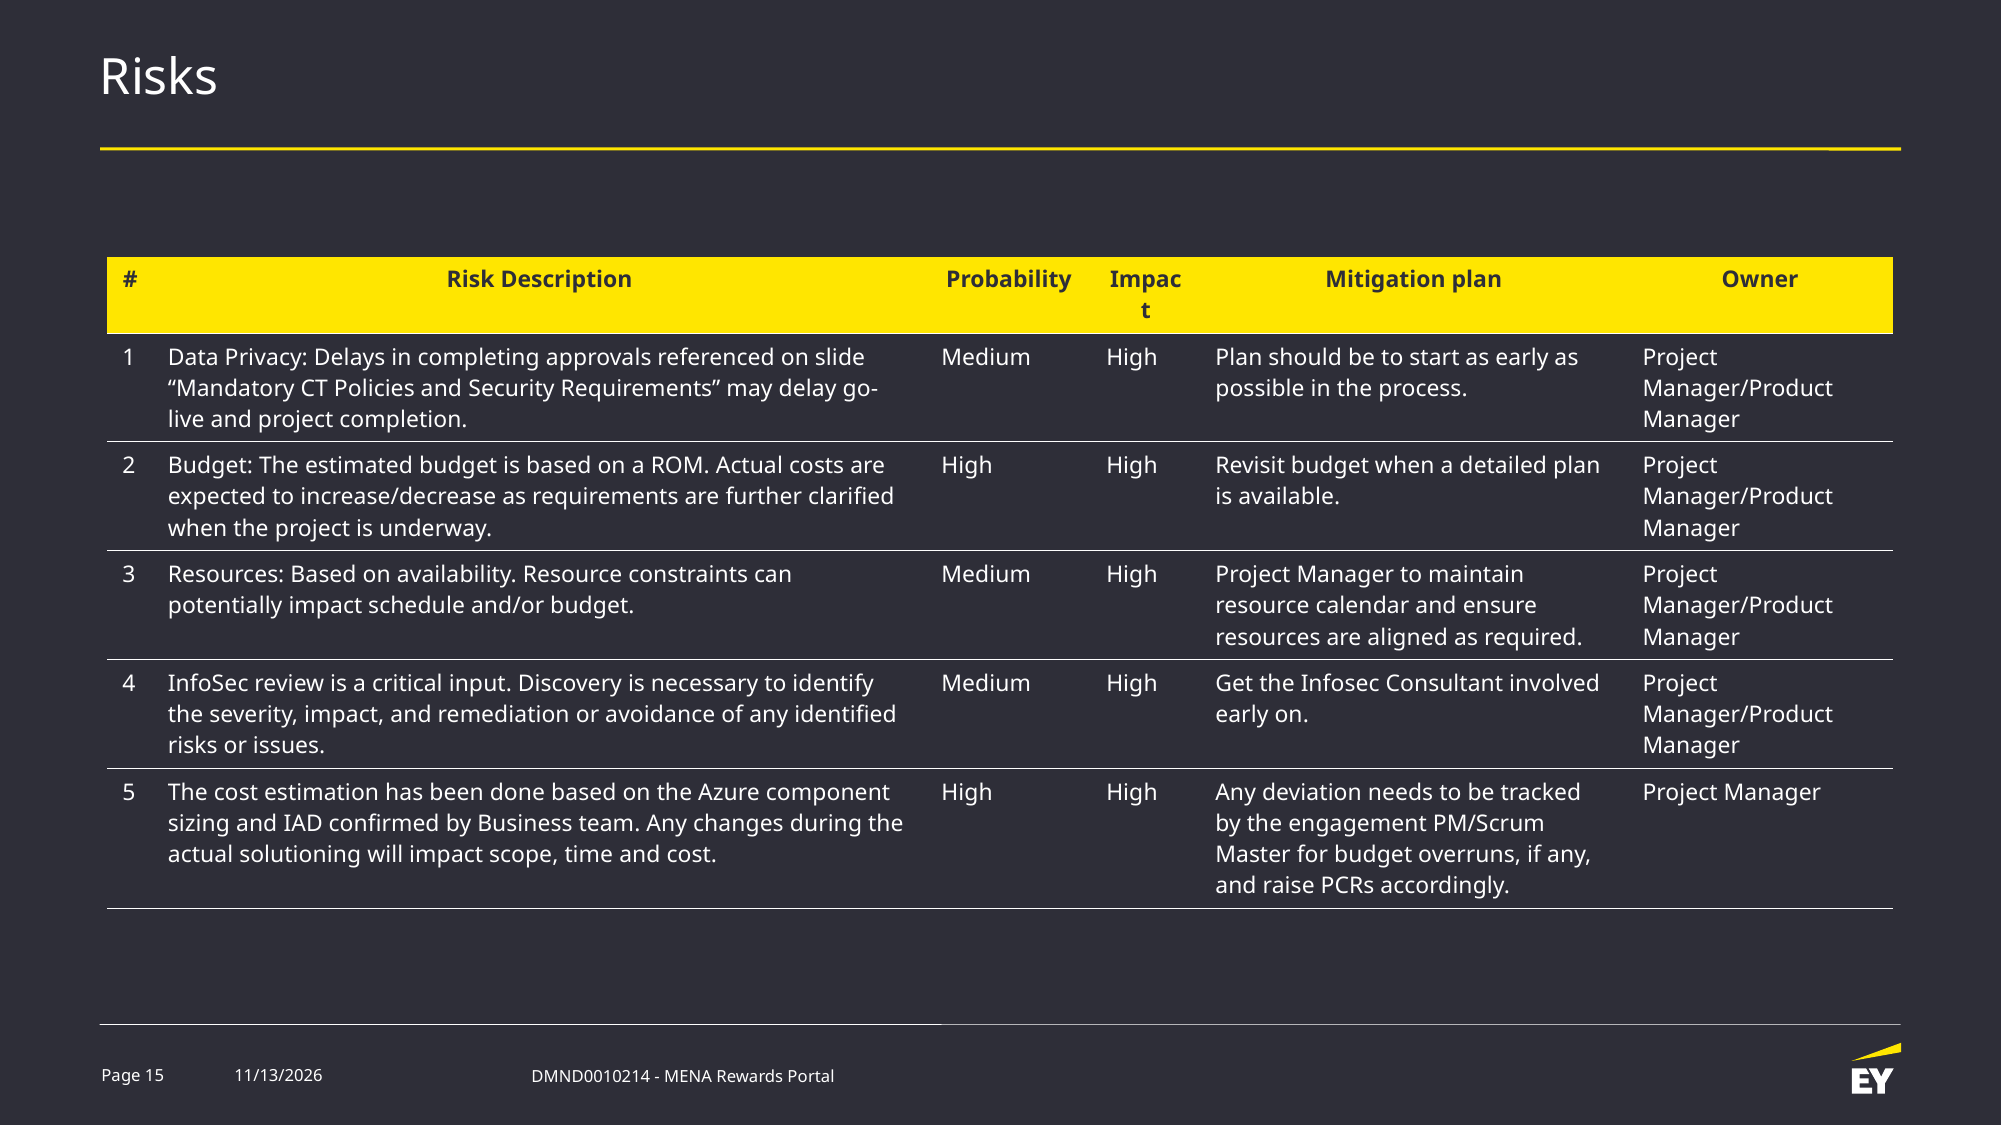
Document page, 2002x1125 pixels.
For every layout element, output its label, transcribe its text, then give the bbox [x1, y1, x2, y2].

table_header # [107, 257, 153, 333]
table_cell The cost estimation has been done based on the Azure component sizing and IAD confirmed by Business team. Any changes during the actual solutioning will impact scope, time and cost. [153, 769, 926, 908]
table_cell 5 [107, 769, 153, 908]
table_cell Project Manager to maintain resource calendar and ensure resources are aligned as required. [1200, 551, 1628, 659]
table_cell Project Manager [1628, 769, 1893, 908]
table_cell Project Manager/Product Manager [1628, 334, 1893, 441]
table_cell Data Privacy: Delays in completing approvals referenced on slide “Mandatory CT Policies and Security Requirements” may delay go-live and project completion. [153, 334, 926, 441]
table_header Impact [1091, 257, 1200, 333]
table_header Risk Description [153, 257, 926, 333]
title Risks [100, 48, 1901, 146]
table_cell High [1091, 551, 1200, 659]
table_cell High [926, 442, 1091, 550]
table_cell High [1091, 769, 1200, 908]
table_cell Project Manager/Product Manager [1628, 442, 1893, 550]
table_cell High [1091, 442, 1200, 550]
table_cell Budget: The estimated budget is based on a ROM. Actual costs are expected to increase/decrease as requirements are further clarified when the project is underway. [153, 442, 926, 550]
table_cell 4 [107, 660, 153, 768]
table_header Probability [926, 257, 1091, 333]
table_cell Get the Infosec Consultant involved early on. [1200, 660, 1628, 768]
footer DMND0010214 - MENA Rewards Portal [531, 1061, 1171, 1092]
table_cell InfoSec review is a critical input. Discovery is necessary to identify the severity, impact, and remediation or avoidance of any identified risks or issues. [153, 660, 926, 768]
table_cell Revisit budget when a detailed plan is available. [1200, 442, 1628, 550]
table_cell 1 [107, 334, 153, 441]
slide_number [234, 1061, 430, 1092]
table_cell 3 [107, 551, 153, 659]
table_header Owner [1628, 257, 1893, 333]
table_cell Resources: Based on availability. Resource constraints can potentially impact schedule and/or budget. [153, 551, 926, 659]
table_cell Project Manager/Product Manager [1628, 551, 1893, 659]
slide_number Page 15 [101, 1061, 211, 1092]
table_cell High [1091, 334, 1200, 441]
table_cell High [1091, 660, 1200, 768]
table_cell 2 [107, 442, 153, 550]
table_cell Project Manager/Product Manager [1628, 660, 1893, 768]
table_header Mitigation plan [1200, 257, 1628, 333]
table_cell Medium [926, 660, 1091, 768]
table_cell Any deviation needs to be tracked by the engagement PM/Scrum Master for budget overruns, if any, and raise PCRs accordingly. [1200, 769, 1628, 908]
table_cell High [926, 769, 1091, 908]
table_cell Plan should be to start as early as possible in the process. [1200, 334, 1628, 441]
table_cell Medium [926, 551, 1091, 659]
table_cell Medium [926, 334, 1091, 441]
